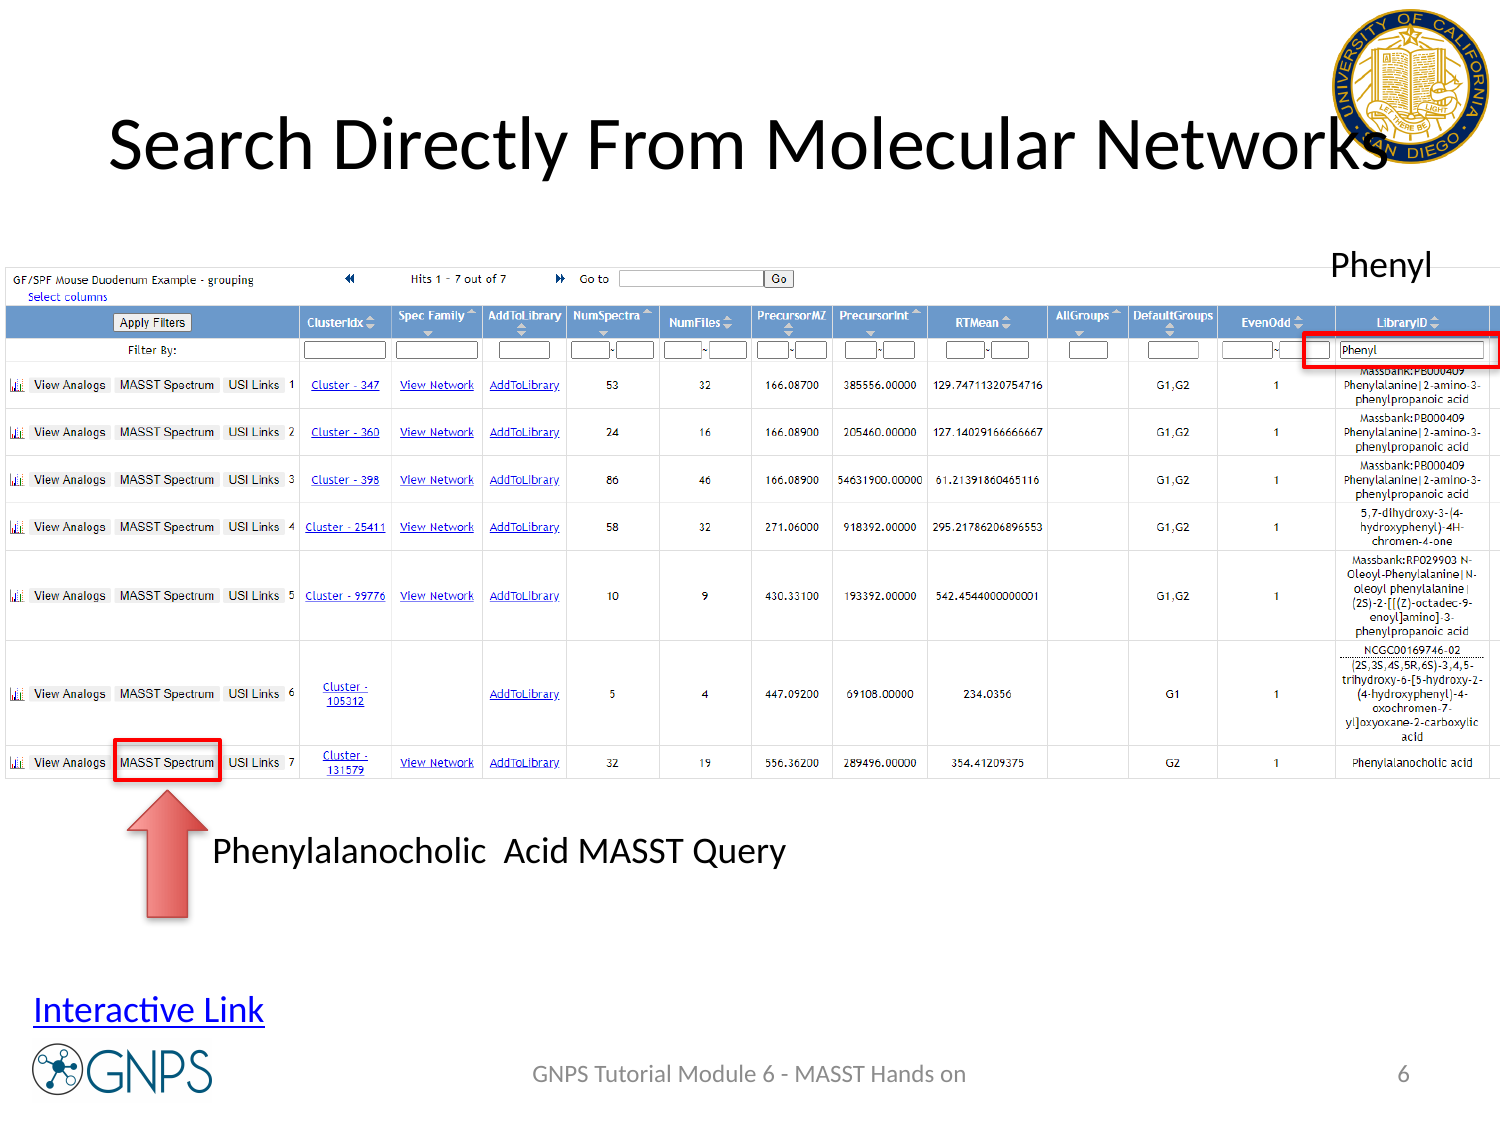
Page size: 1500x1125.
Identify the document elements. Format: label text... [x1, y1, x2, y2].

text_box Phenylalanocholic Acid MASST Query [197, 818, 802, 879]
picture [0, 262, 1500, 785]
slide_number 6 [1074, 1042, 1425, 1103]
footer GNPS Tutorial Module 6 - MASST Hands on [512, 1042, 988, 1103]
picture [31, 1038, 212, 1103]
title Search Directly From Molecular Networks [75, 45, 1425, 233]
picture [1279, 7, 1500, 165]
text_box Interactive Link [18, 978, 280, 1038]
text_box Phenyl [1315, 232, 1448, 261]
text_box [126, 792, 197, 918]
